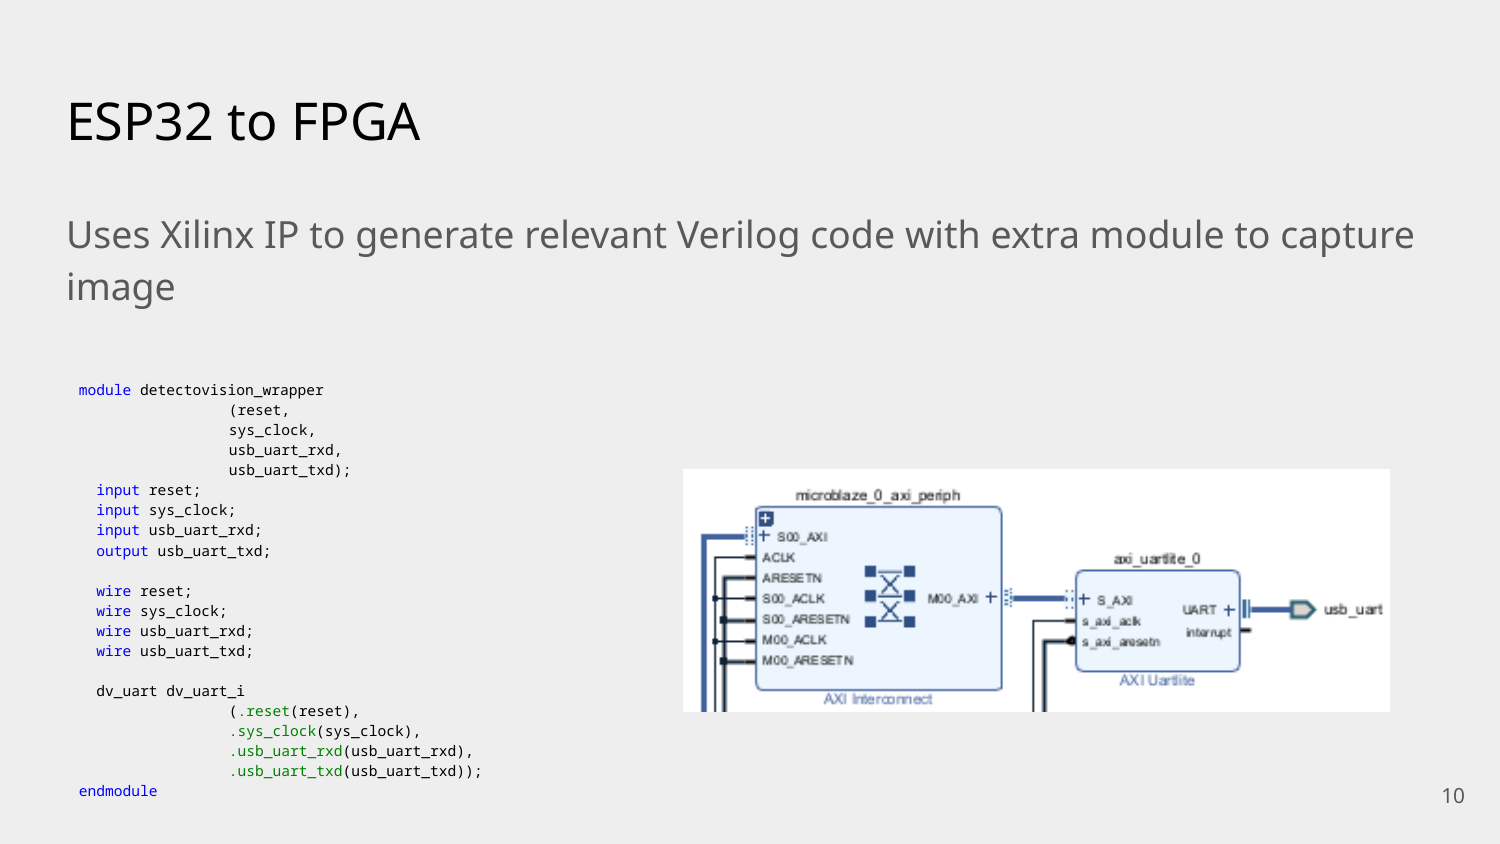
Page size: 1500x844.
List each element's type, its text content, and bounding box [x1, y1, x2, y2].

text_box module detectovision_wrapper (reset, sys_clock, usb_uart_rxd, usb_uart_txd); input reset; input sys_clock; input usb_uart_rxd; output usb_uart_txd; wire reset; wire sys_clock; wire usb_uart_rxd; wire usb_uart_txd; dv_uart dv_uart_i (.reset(reset), .sys_clock(sys_clock), .usb_uart_rxd(usb_uart_rxd), .usb_uart_txd(usb_uart_txd)); endmodule [63, 363, 697, 815]
title ESP32 to FPGA [51, 72, 1449, 167]
slide_number 10 [1389, 764, 1480, 830]
list Uses Xilinx IP to generate relevant Verilog code with extra module to capture image [51, 189, 1449, 750]
picture [683, 469, 1391, 712]
